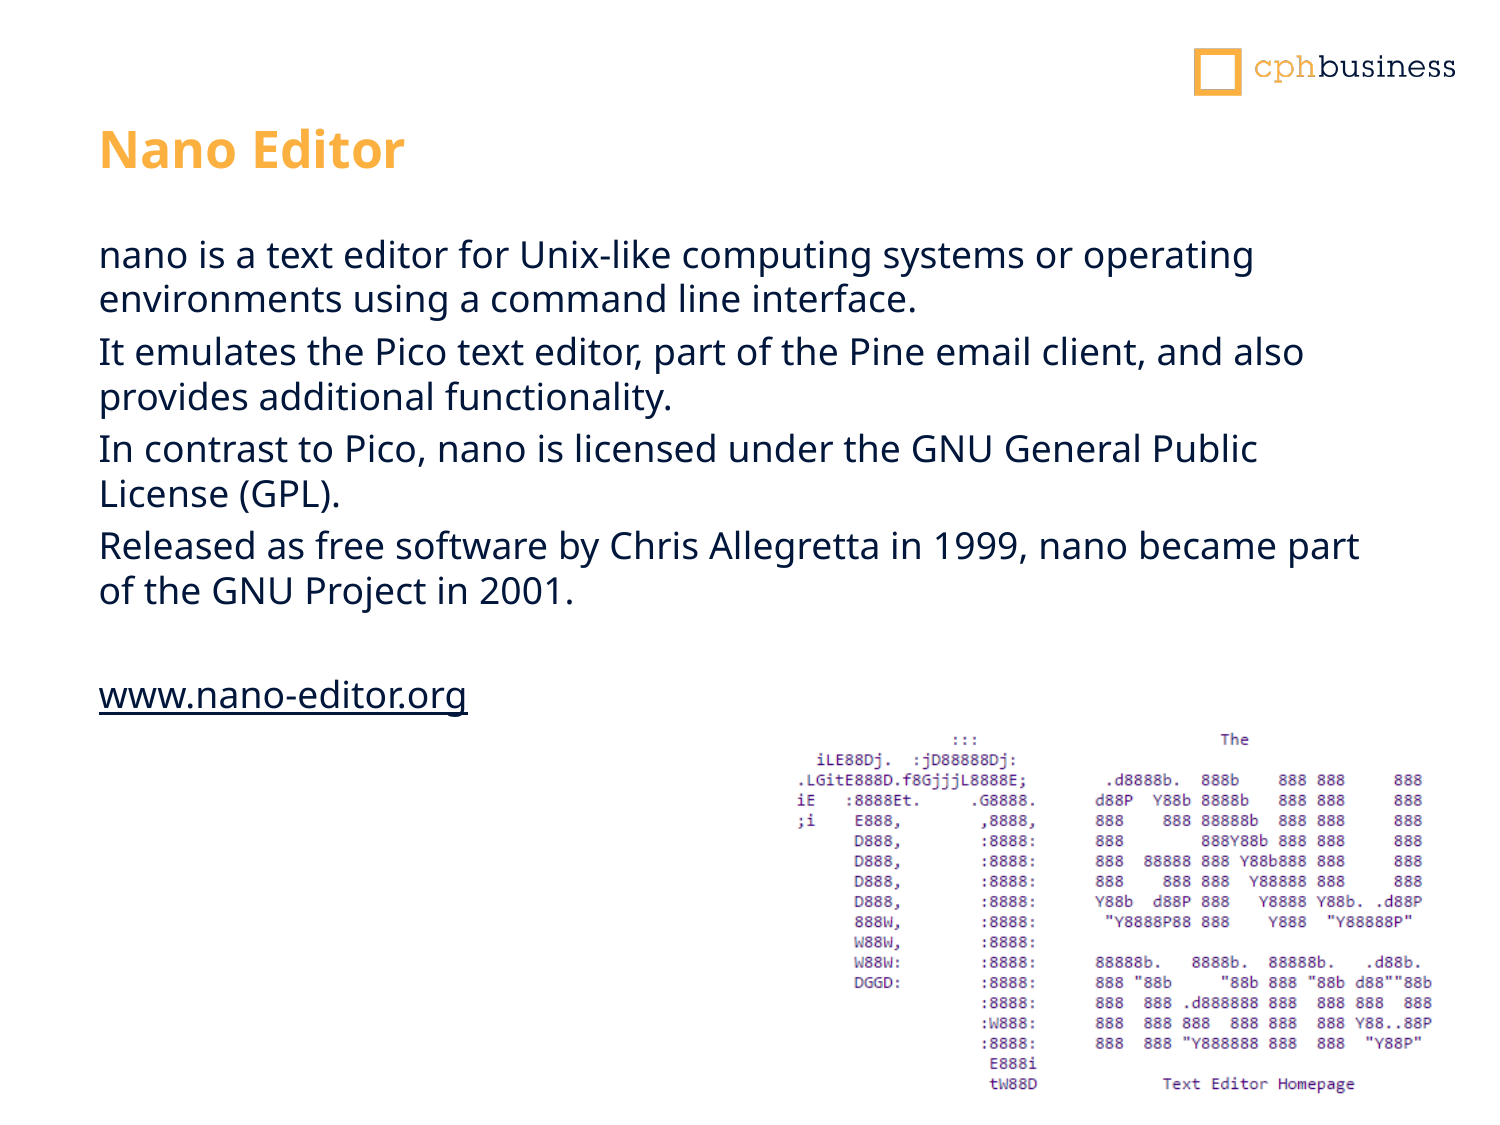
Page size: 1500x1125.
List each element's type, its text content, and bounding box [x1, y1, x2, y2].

list Nano Editor [83, 109, 1411, 223]
list nano is a text editor for Unix-like computing systems or operating environments using a command line interface. It emulates the Pico text editor, part of the Pine email client, and also provides additional functionality. In contrast to Pico, nano is licensed under the GNU General Public License (GPL). Released as free software by Chris Allegretta in 1999, nano became part of the GNU Project in 2001. www.nano-editor.org [83, 223, 1411, 951]
picture [745, 690, 1500, 1125]
picture [1147, 1, 1500, 143]
